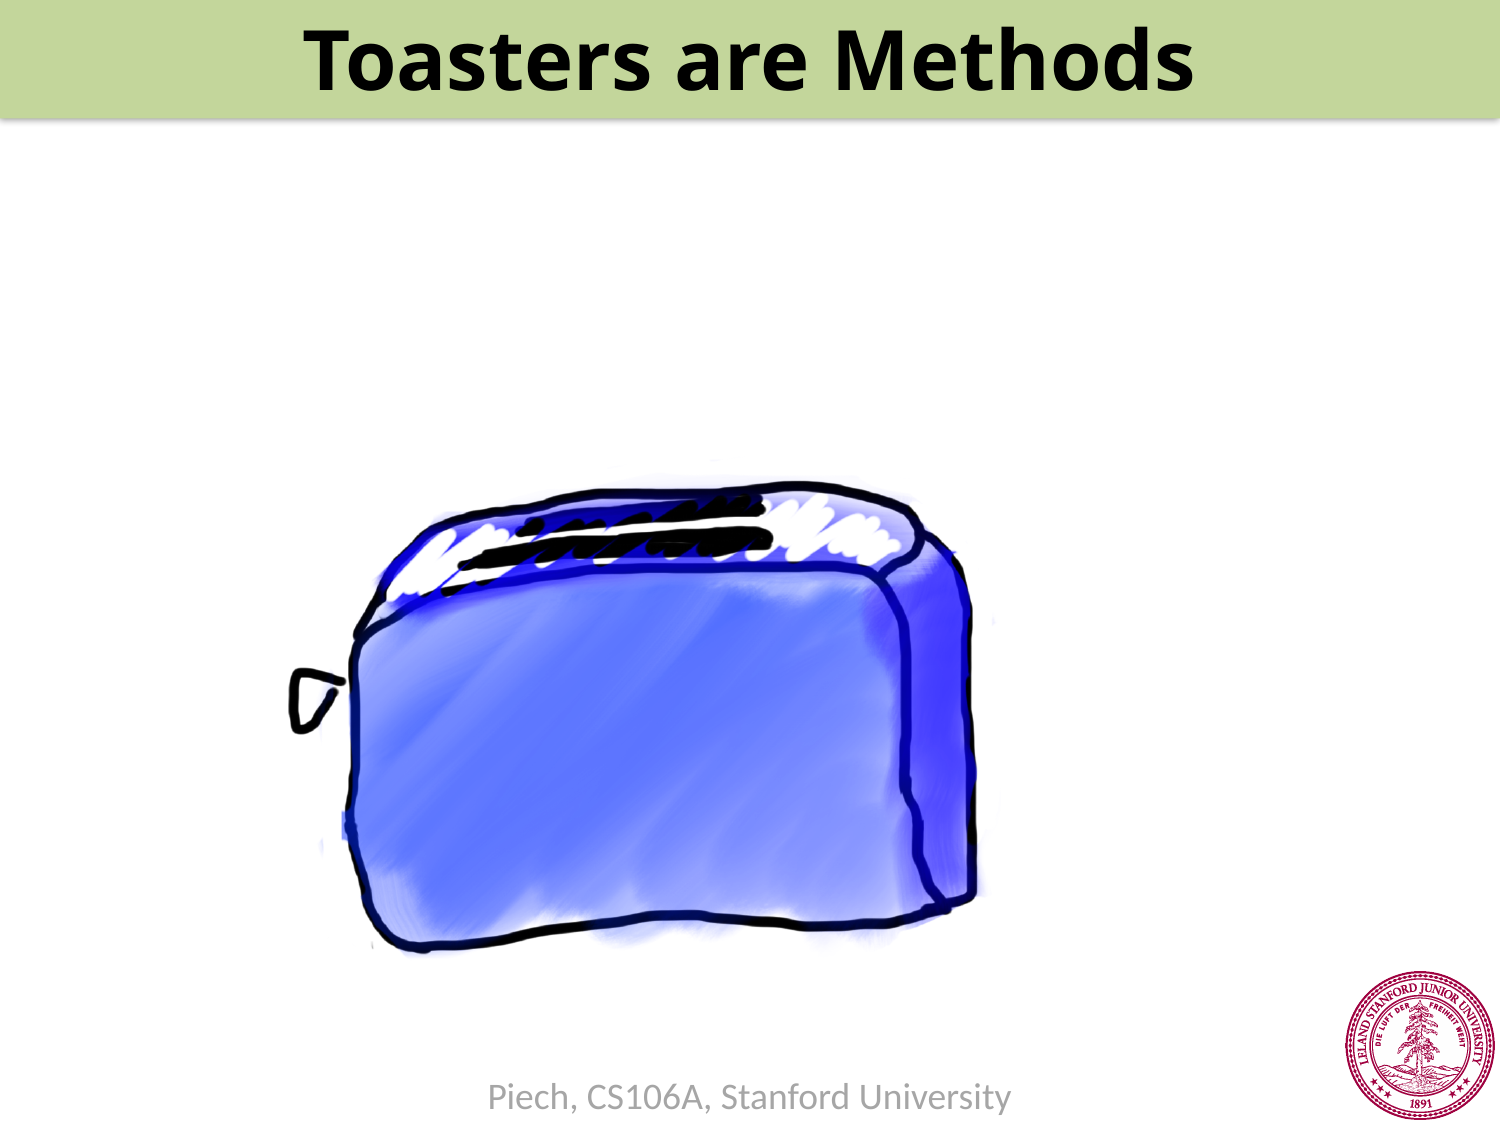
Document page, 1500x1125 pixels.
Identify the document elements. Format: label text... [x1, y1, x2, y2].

picture [1345, 971, 1495, 1120]
picture [201, 408, 1099, 1038]
text_box Toasters are Methods [0, 0, 1500, 122]
